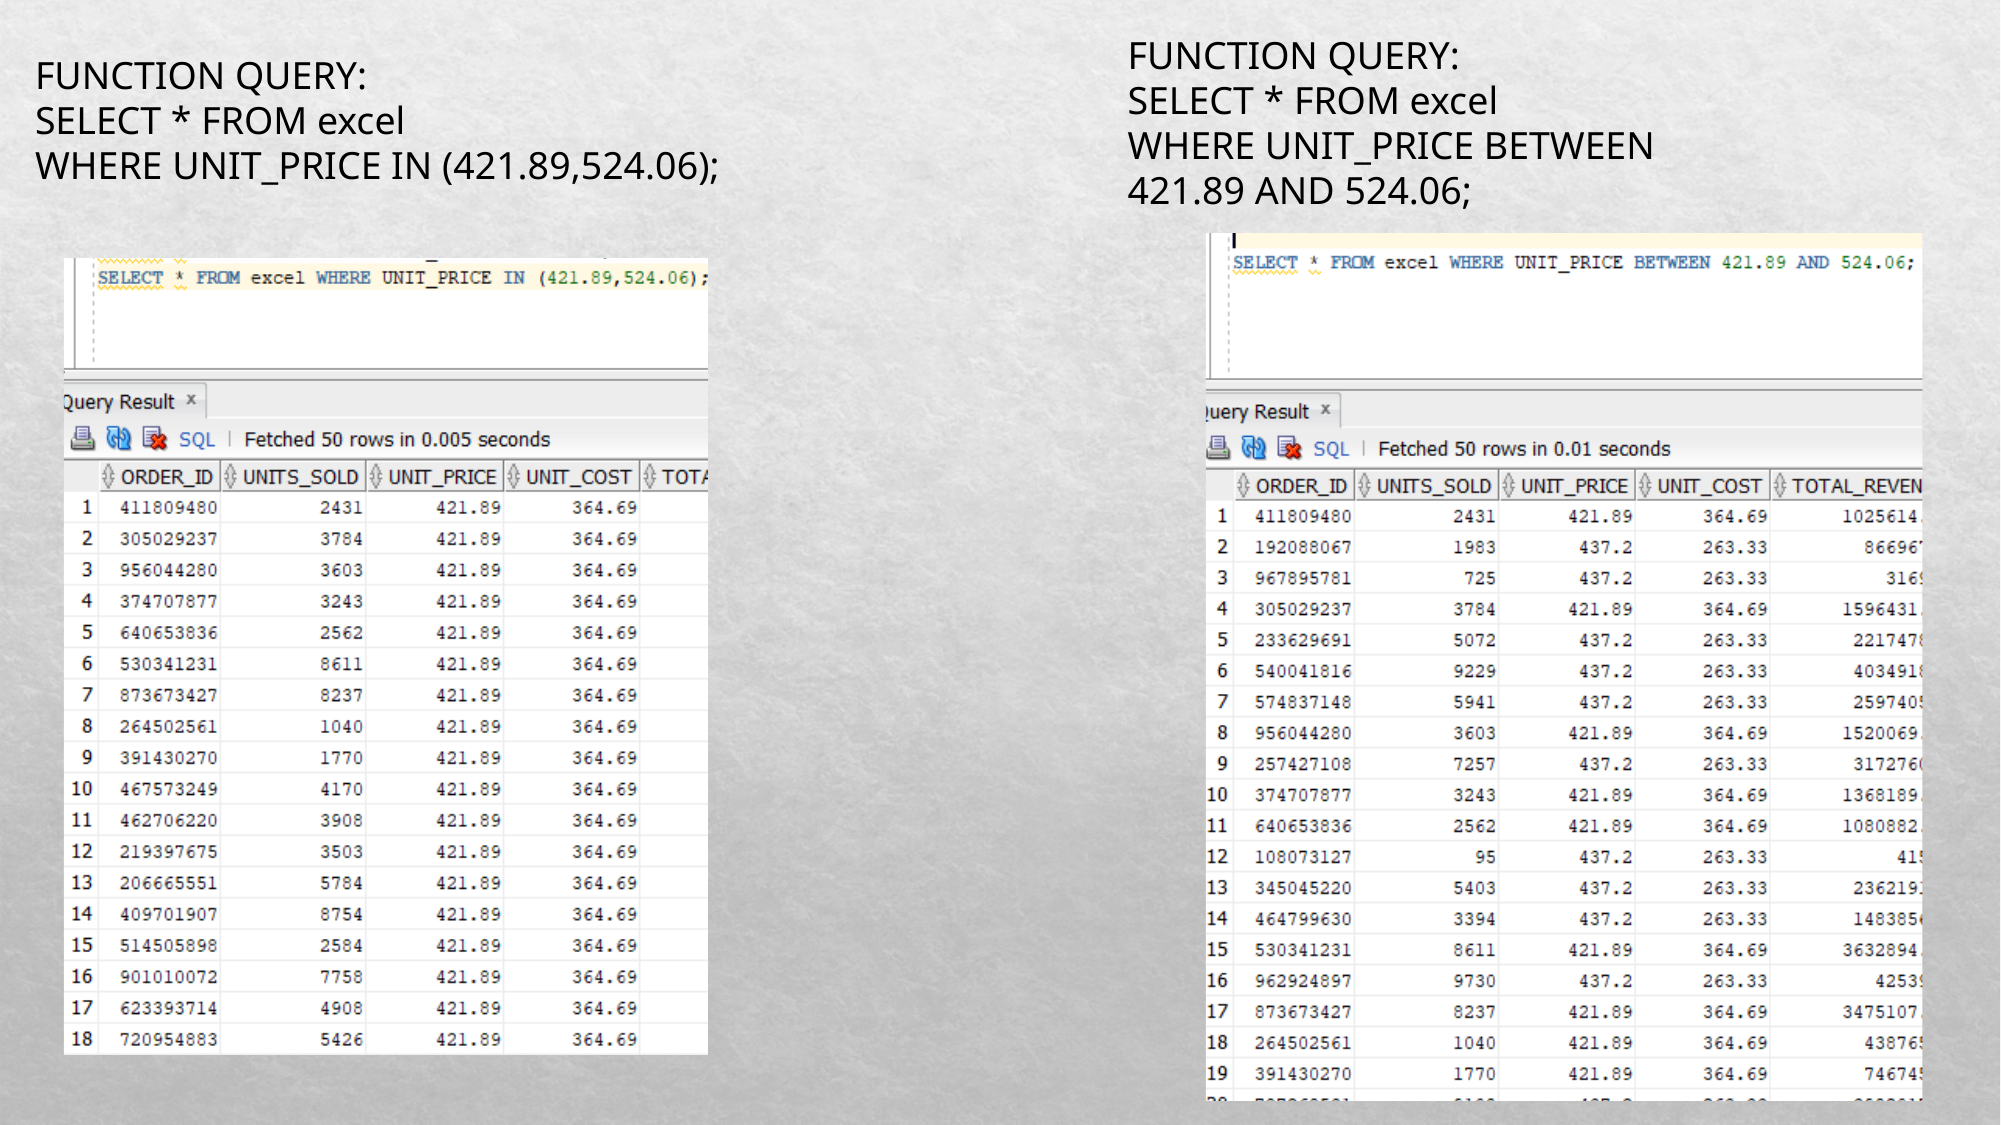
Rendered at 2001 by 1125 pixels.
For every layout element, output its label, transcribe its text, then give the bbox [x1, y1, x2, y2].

text_box FUNCTION QUERY: SELECT * FROM excel WHERE UNIT_PRICE BETWEEN 421.89 AND 524.06; [1112, 24, 2000, 220]
text_box FUNCTION QUERY: SELECT * FROM excel WHERE UNIT_PRICE IN (421.89,524.06); [20, 44, 1087, 195]
picture [63, 257, 740, 1055]
picture [1205, 233, 1923, 1101]
